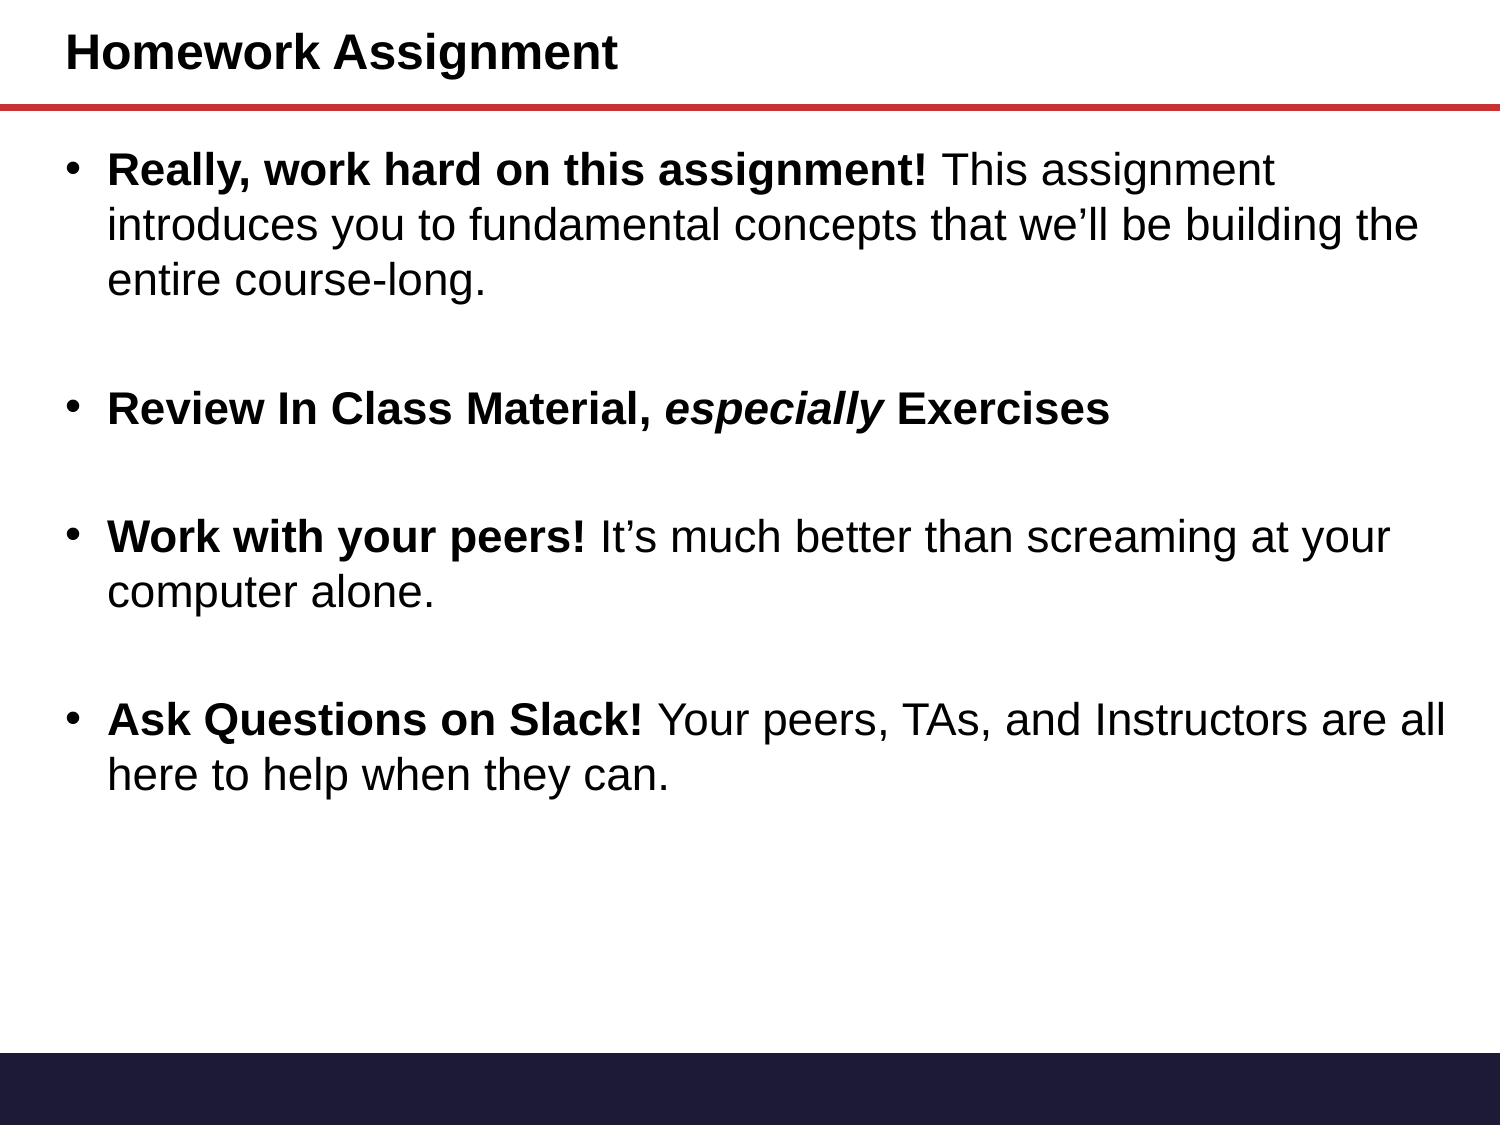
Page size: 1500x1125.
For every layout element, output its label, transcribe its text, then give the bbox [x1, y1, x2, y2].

text_box Really, work hard on this assignment! This assignment introduces you to fundamental concepts that we’ll be building the entire course-long. Review In Class Material, especially Exercises Work with your peers! It’s much better than screaming at your computer alone. Ask Questions on Slack! Your peers, TAs, and Instructors are all here to help when they can. [49, 125, 1484, 1035]
title Homework Assignment [50, 0, 948, 108]
